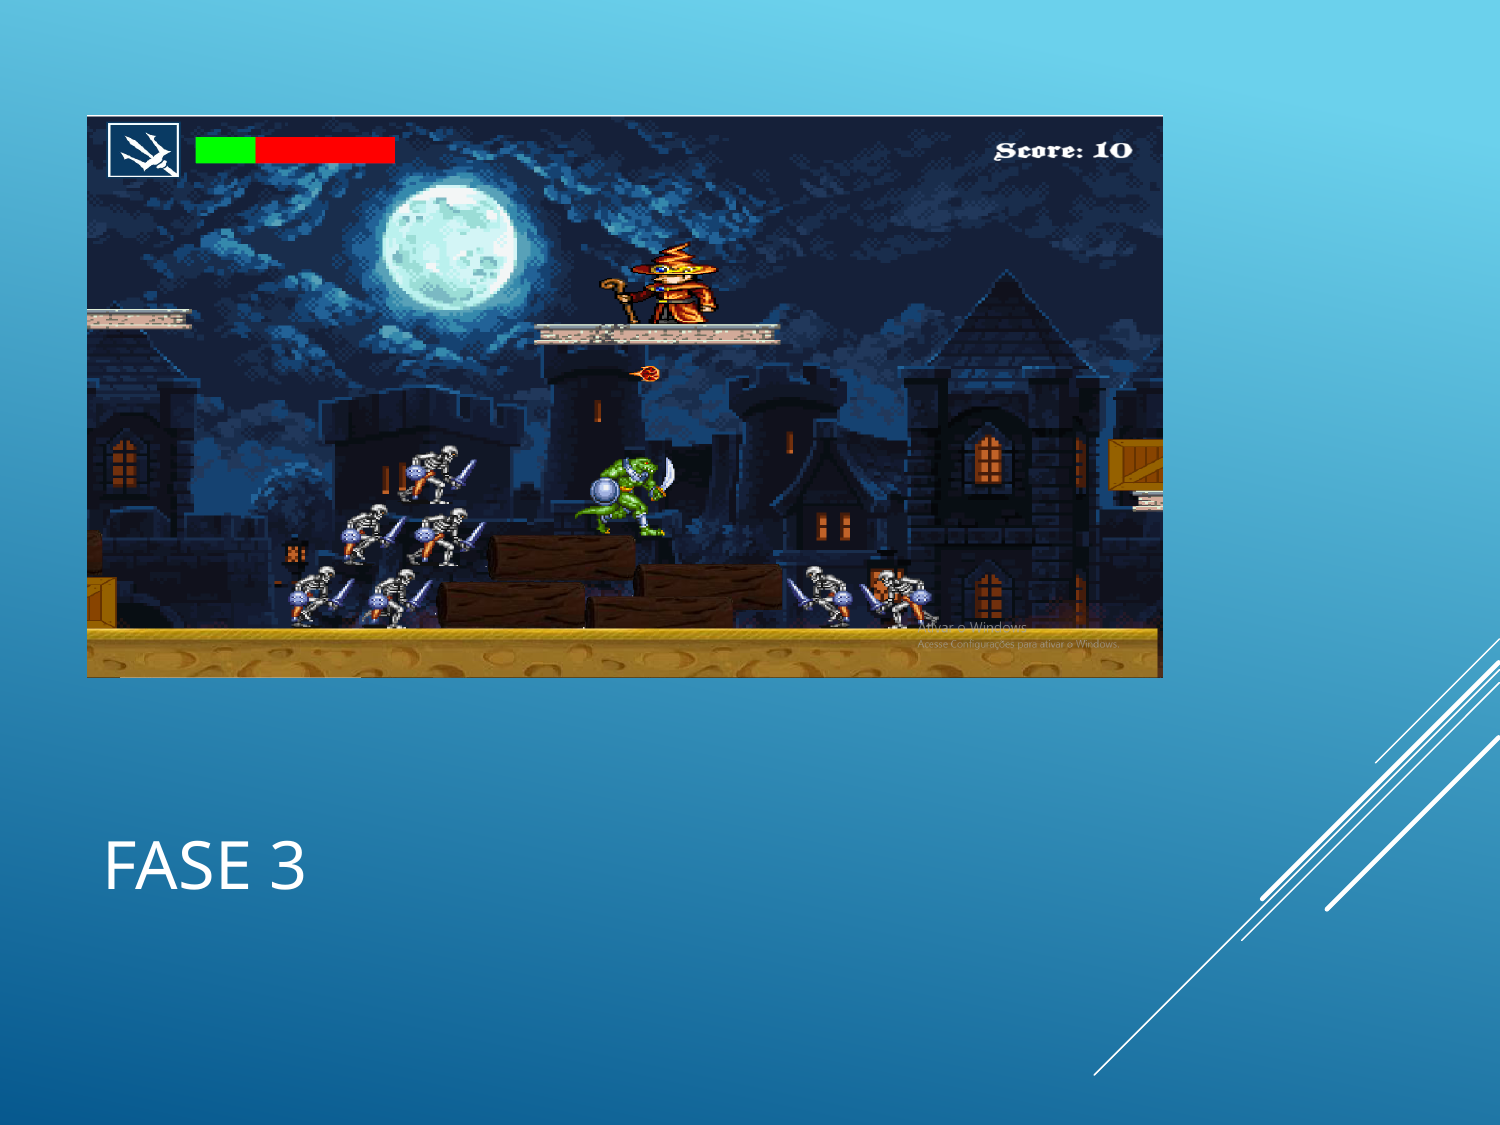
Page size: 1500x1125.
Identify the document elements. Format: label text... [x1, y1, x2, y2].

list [87, 114, 1163, 679]
title Fase 3 [87, 737, 1163, 988]
